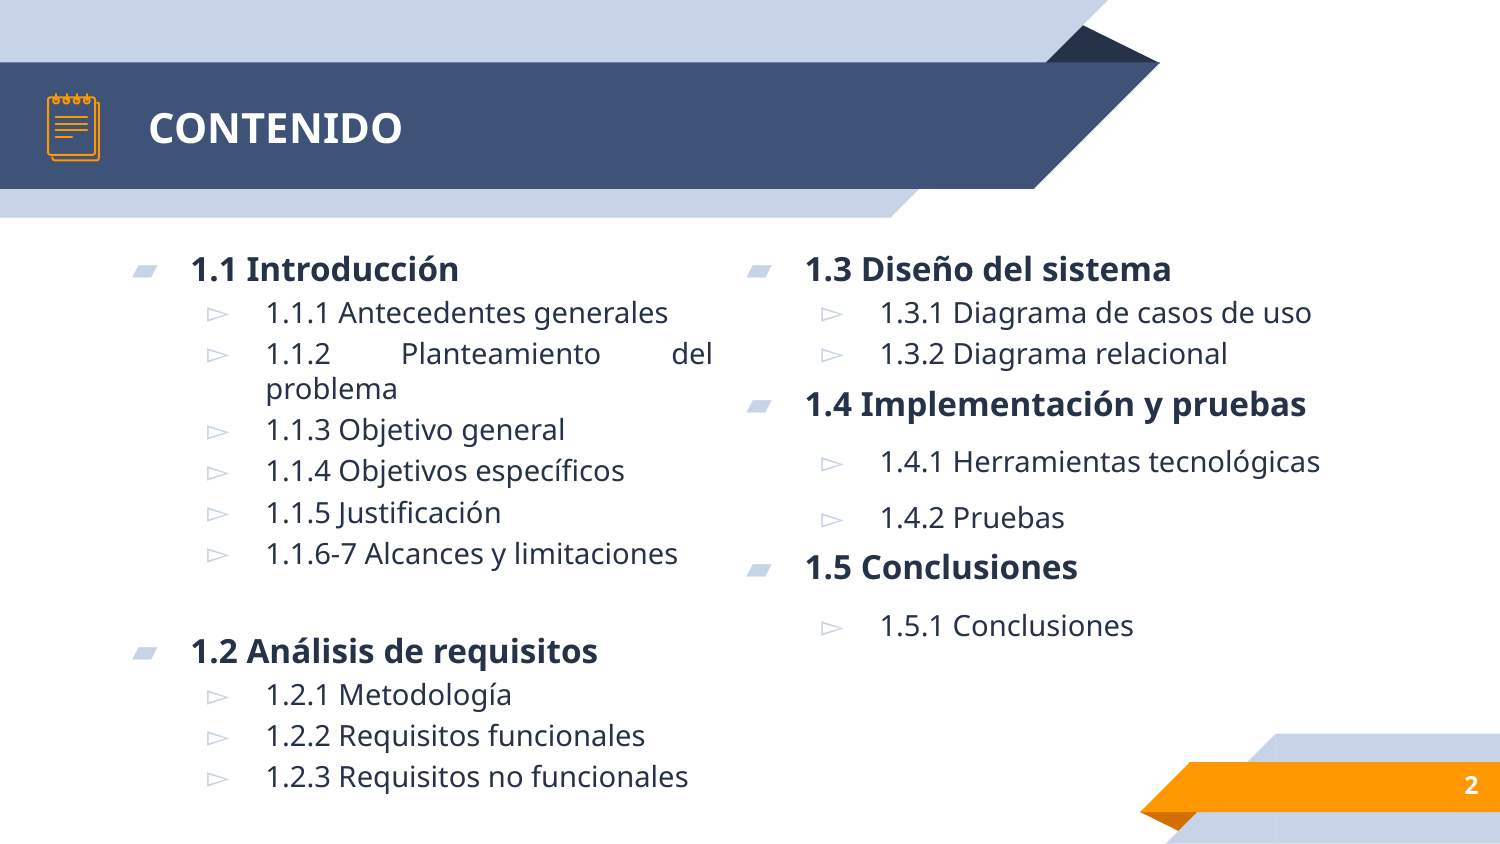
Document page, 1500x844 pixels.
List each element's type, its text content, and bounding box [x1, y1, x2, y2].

list 1.3 Diseño del sistema 1.3.1 Diagrama de casos de uso 1.3.2 Diagrama relacional 1.4 Implementación y pruebas 1.4.1 Herramientas tecnológicas 1.4.2 Pruebas 1.5 Conclusiones 1.5.1 Conclusiones [714, 232, 1412, 761]
slide_number 2 [1249, 760, 1494, 813]
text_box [47, 93, 100, 161]
title CONTENIDO [133, 64, 997, 190]
list 1.1 Introducción 1.1.1 Antecedentes generales 1.1.2 Planteamiento del problema 1.1.3 Objetivo general 1.1.4 Objetivos específicos 1.1.5 Justificación 1.1.6-7 Alcances y limitaciones 1.2 Análisis de requisitos 1.2.1 Metodología 1.2.2 Requisitos funcionales 1.2.3 Requisitos no funcionales [100, 232, 729, 844]
